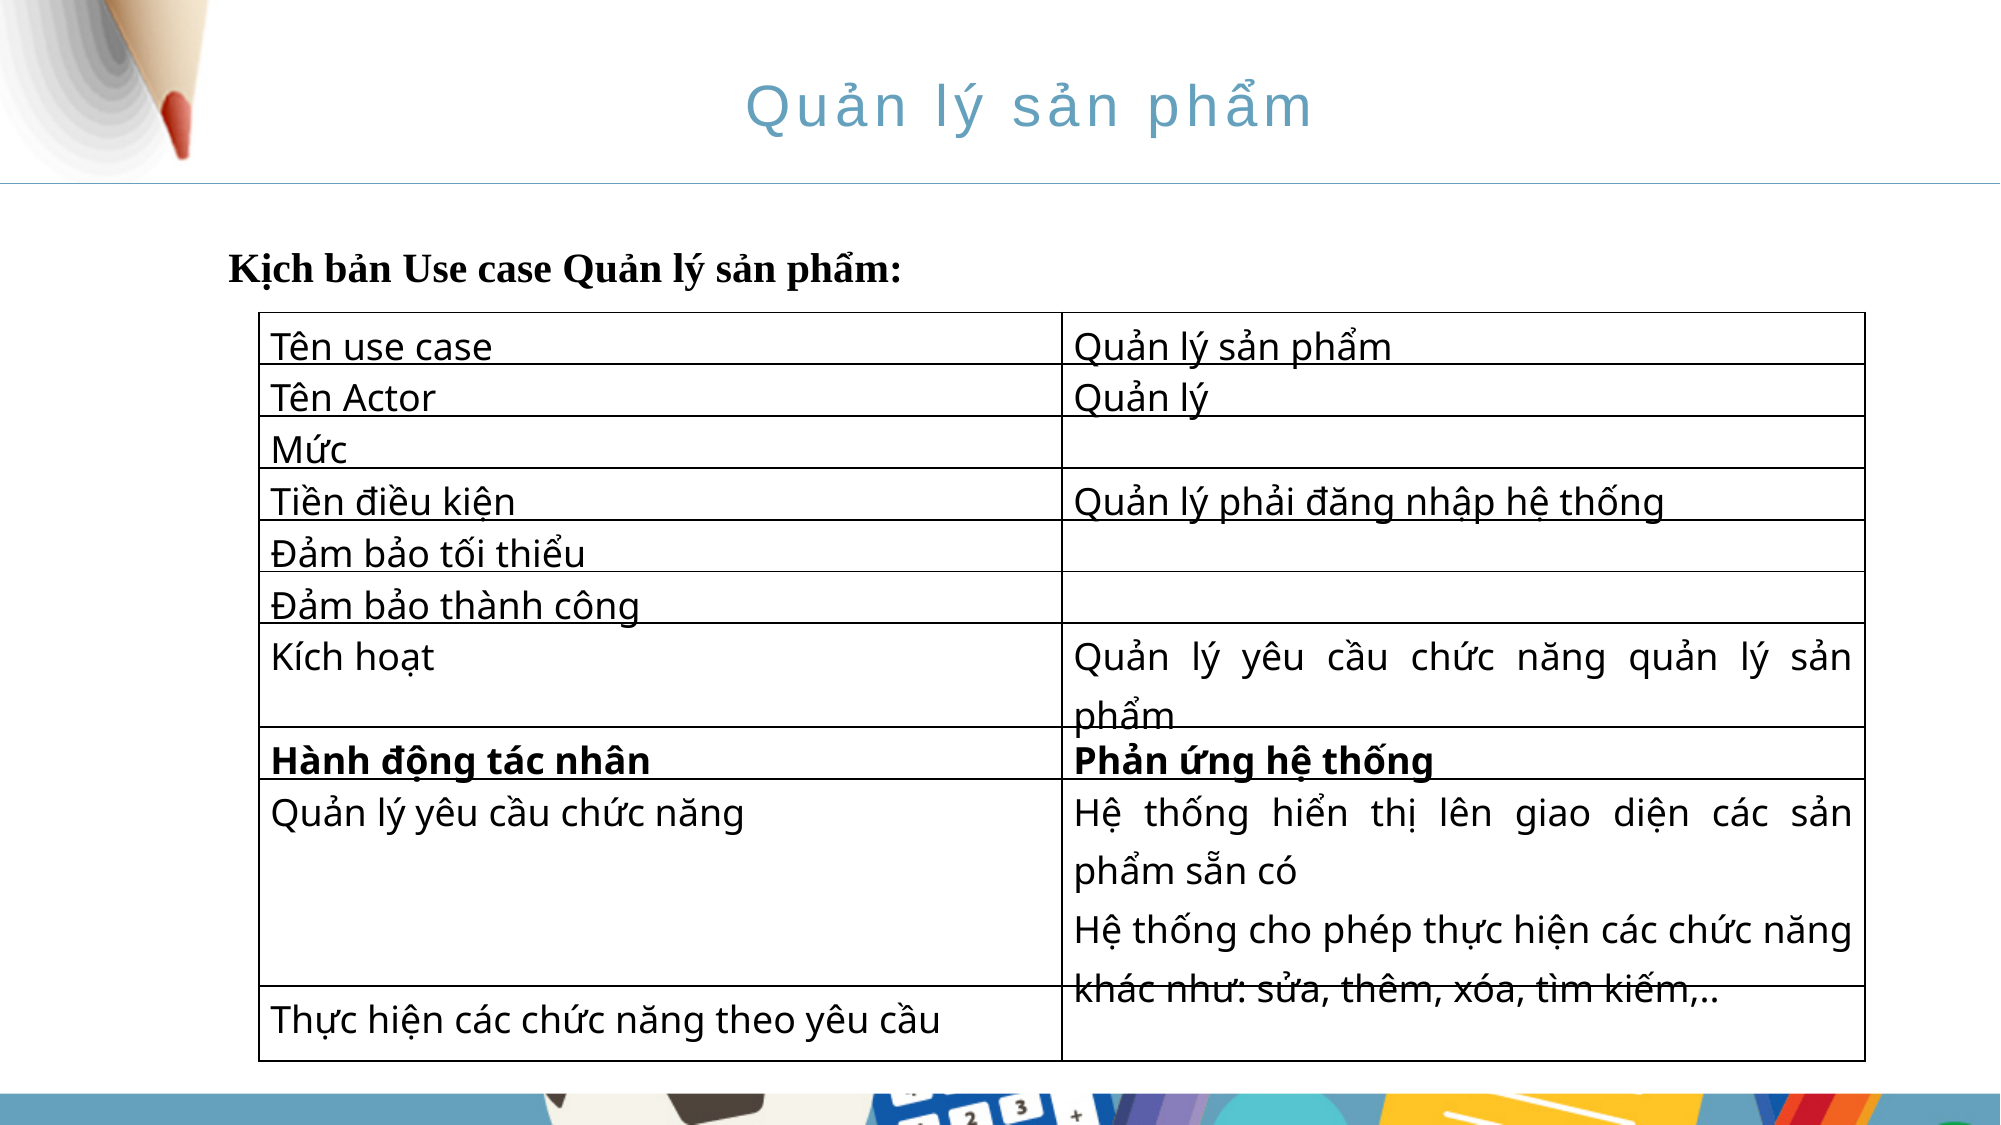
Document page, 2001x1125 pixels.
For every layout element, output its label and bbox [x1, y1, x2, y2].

text_box [0, 0, 2000, 1125]
